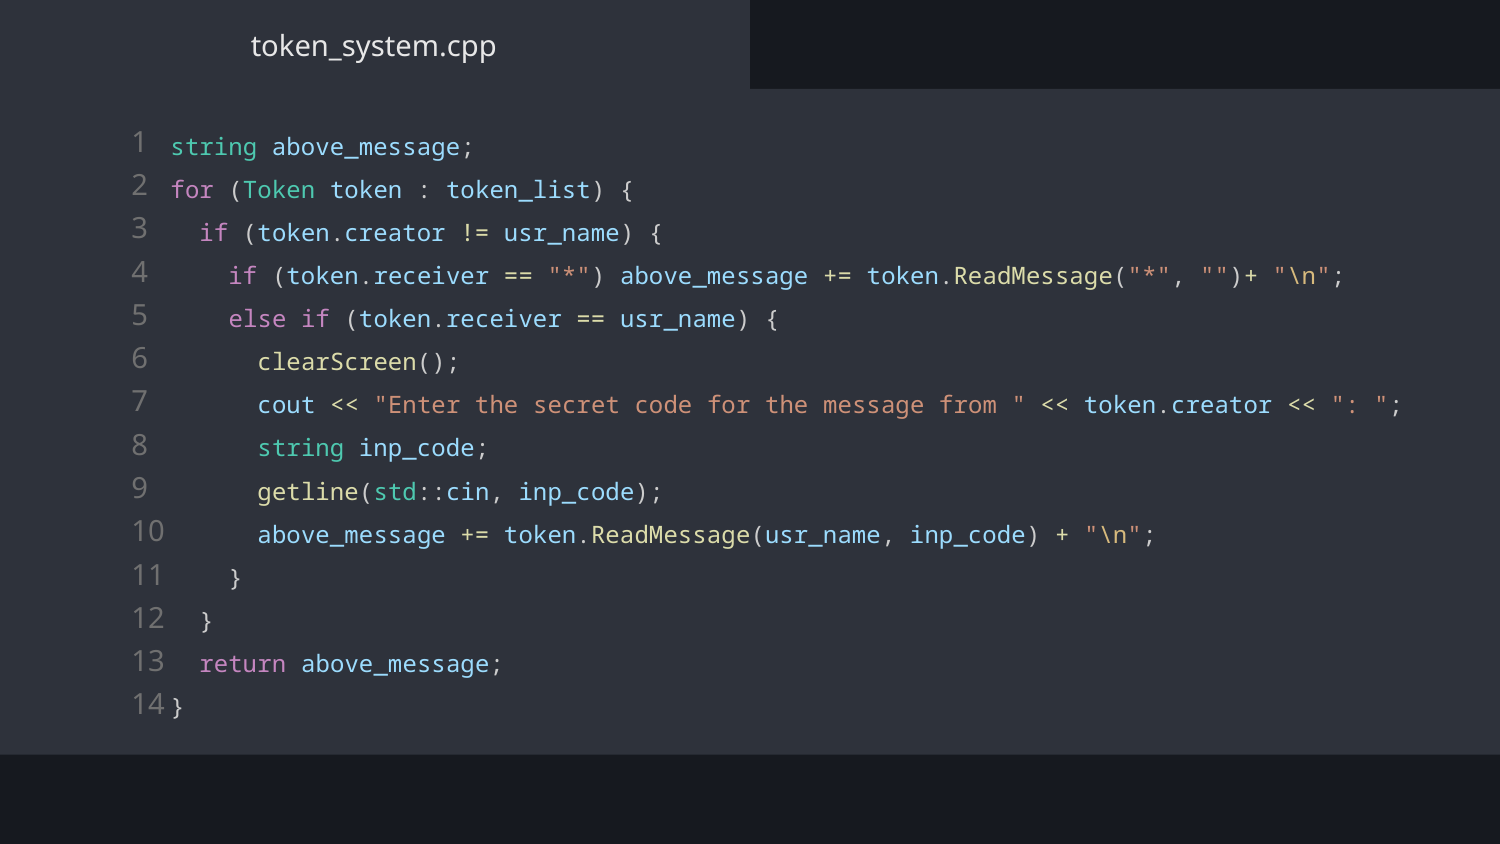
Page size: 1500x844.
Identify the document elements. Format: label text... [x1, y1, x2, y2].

text_box string above_message; for (Token token : token_list) { if (token.creator != usr_name) { if (token.receiver == "*") above_message += token.ReadMessage("*", "")+ "\n"; else if (token.receiver == usr_name) { clearScreen(); cout << "Enter the secret code for the message from " << token.creator << ": "; string inp_code; getline(std::cin, inp_code); above_message += token.ReadMessage(usr_name, inp_code) + "\n"; } } return above_message; } [155, 109, 1500, 728]
text_box token_system.cpp [0, 15, 749, 74]
